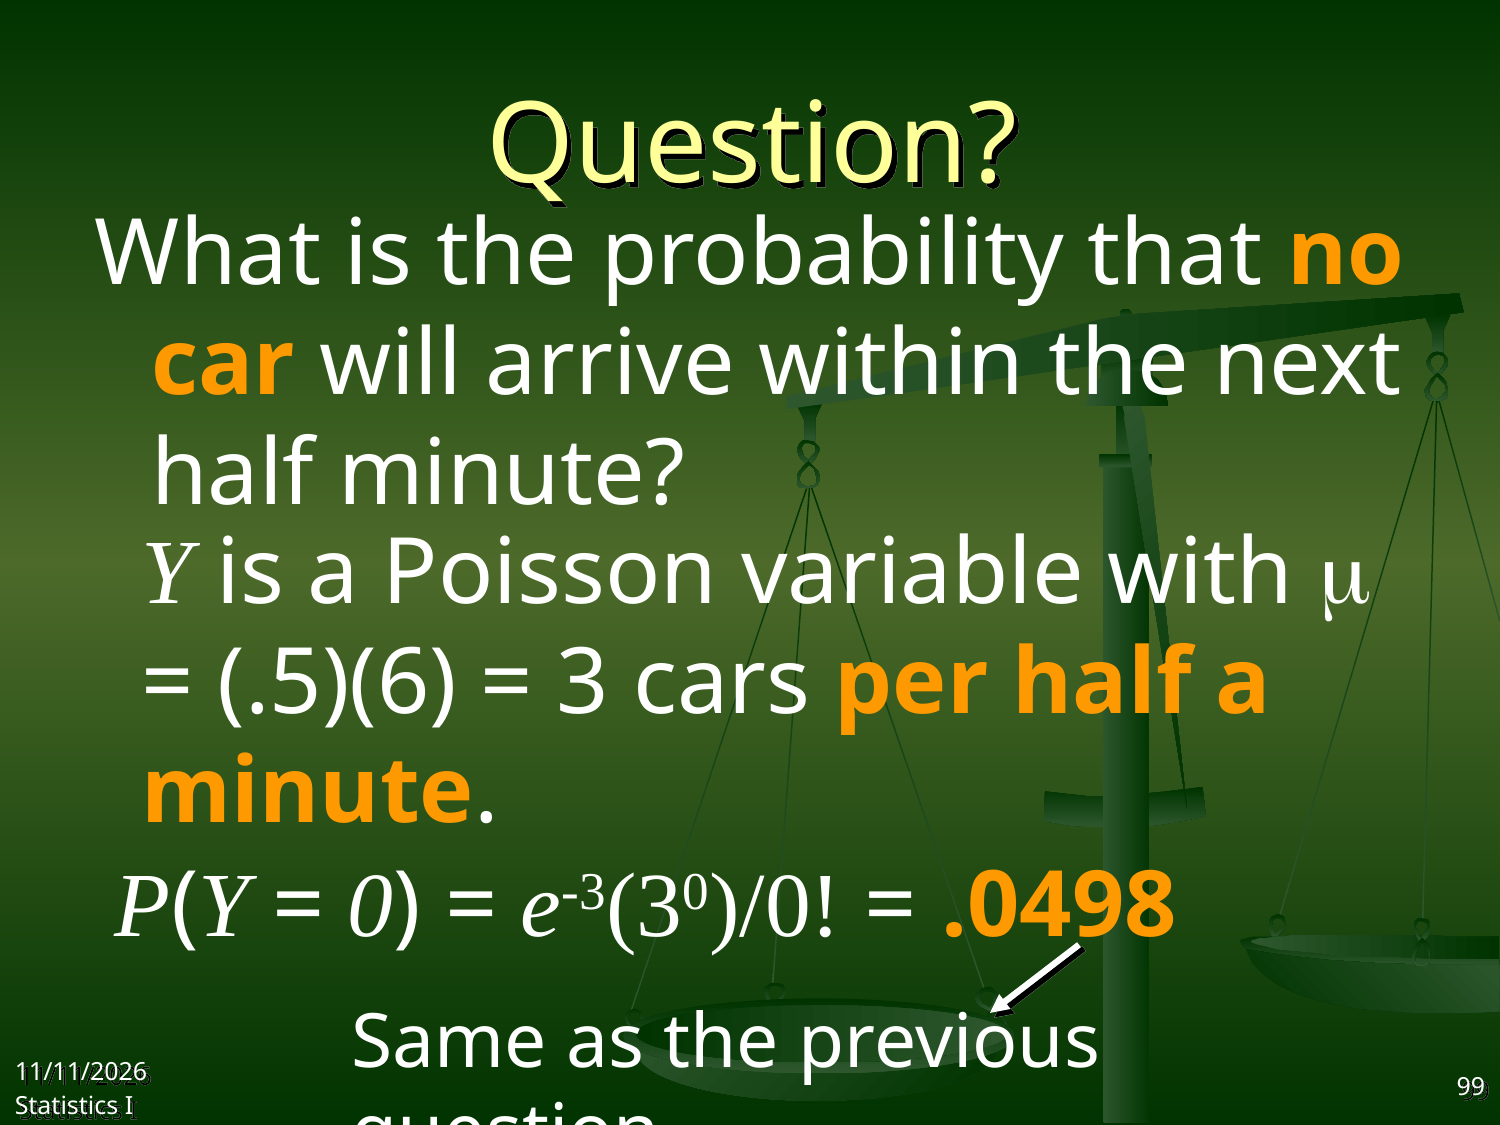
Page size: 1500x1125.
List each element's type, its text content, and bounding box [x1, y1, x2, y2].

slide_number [0, 1049, 351, 1125]
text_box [336, 944, 1436, 1091]
text_box Y is a Poisson variable with m = (.5)(6) = 3 cars per half a minute. [126, 504, 1444, 849]
slide_number 99 [1149, 1049, 1500, 1125]
title Question? [88, 43, 1416, 185]
text_box P(Y = 0) = e-3(30)/0! = .0498 [100, 837, 1424, 963]
list What is the probability that no car will arrive within the next half minute? [79, 185, 1444, 524]
